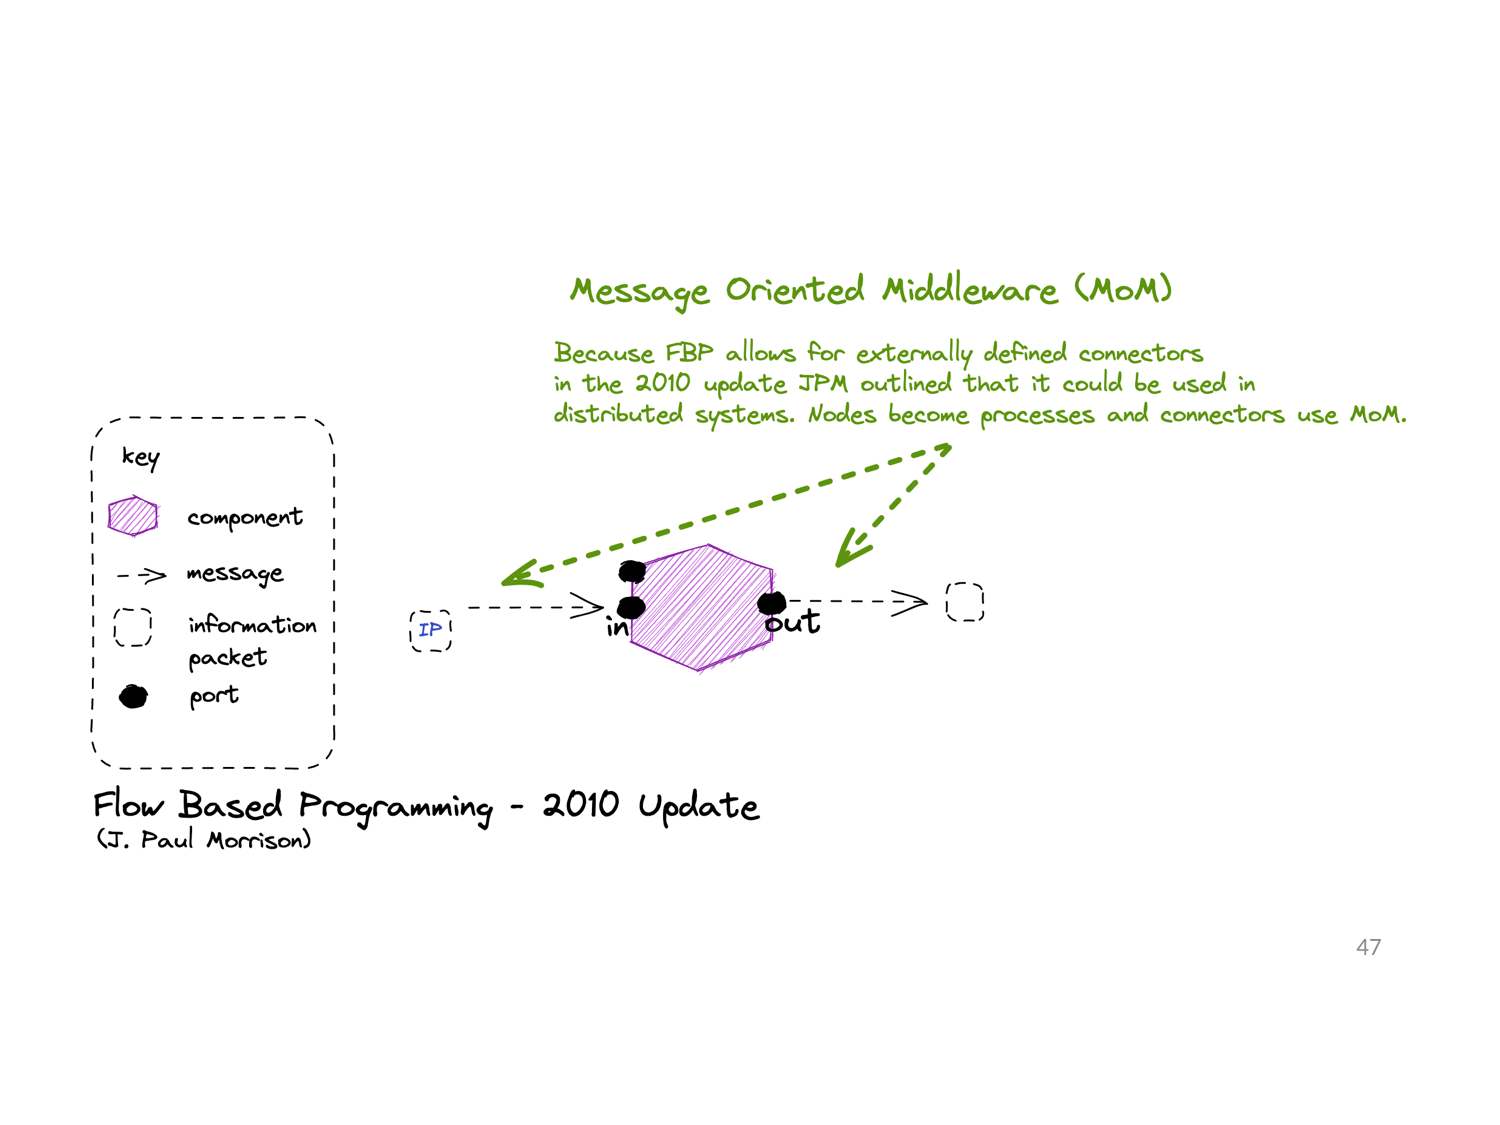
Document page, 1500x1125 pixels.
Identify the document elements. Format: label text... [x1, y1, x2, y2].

slide_number 47 [1059, 922, 1397, 968]
picture [78, 256, 1422, 868]
